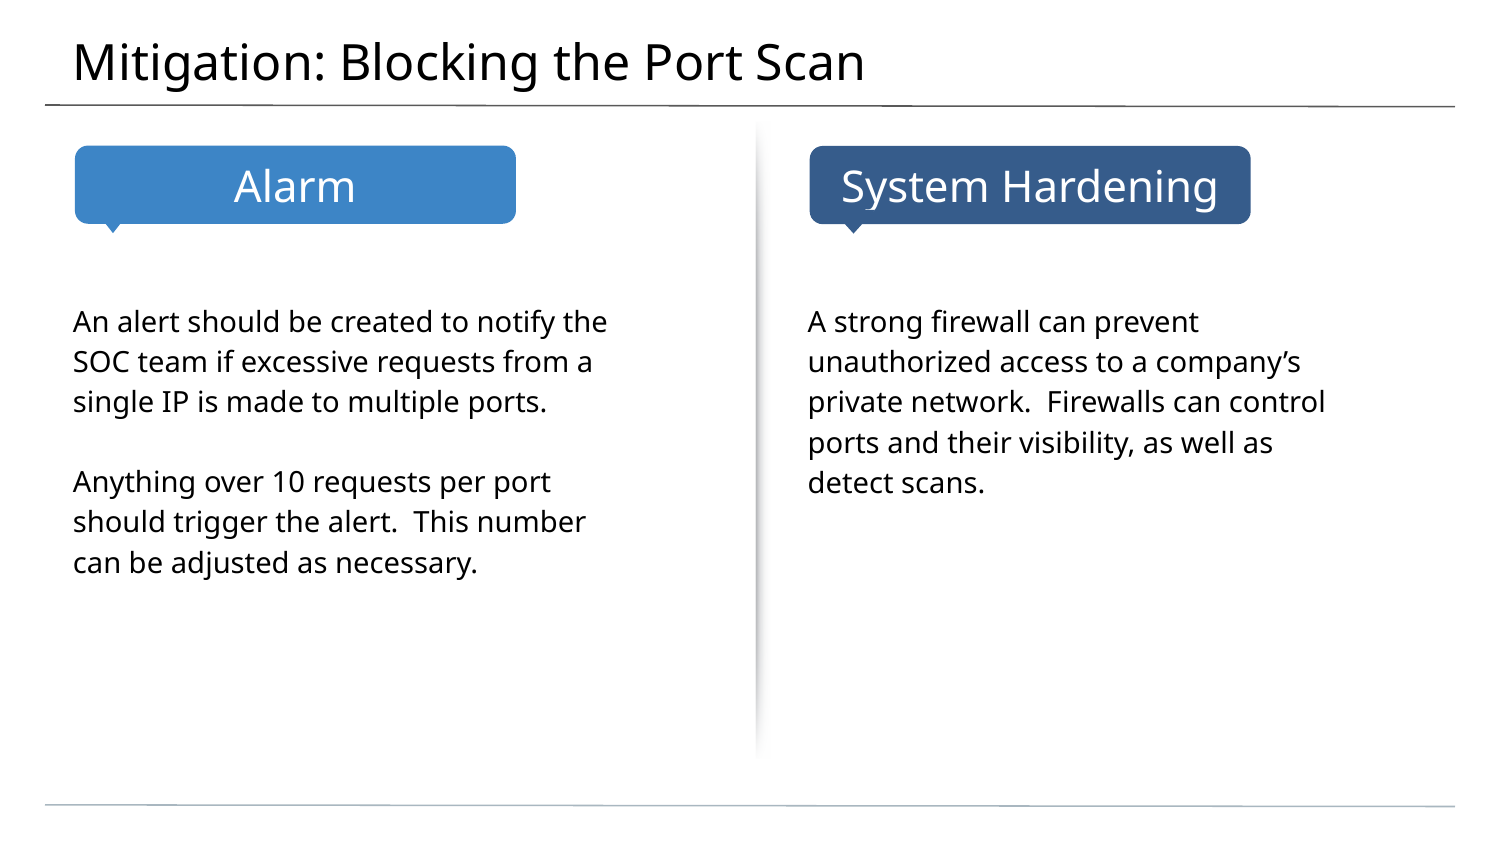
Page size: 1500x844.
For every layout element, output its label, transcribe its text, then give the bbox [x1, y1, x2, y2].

picture [703, 107, 839, 782]
title Mitigation: Blocking the Port Scan [0, 0, 1500, 88]
subtitle An alert should be created to notify the SOC team if excessive requests from a single IP is made to multiple ports. Anything over 10 requests per port should trigger the alert. This number can be adjusted as necessary. [0, 262, 704, 764]
subtitle A strong firewall can prevent unauthorized access to a company’s private network. Firewalls can control ports and their visibility, as well as detect scans. [732, 263, 1438, 805]
